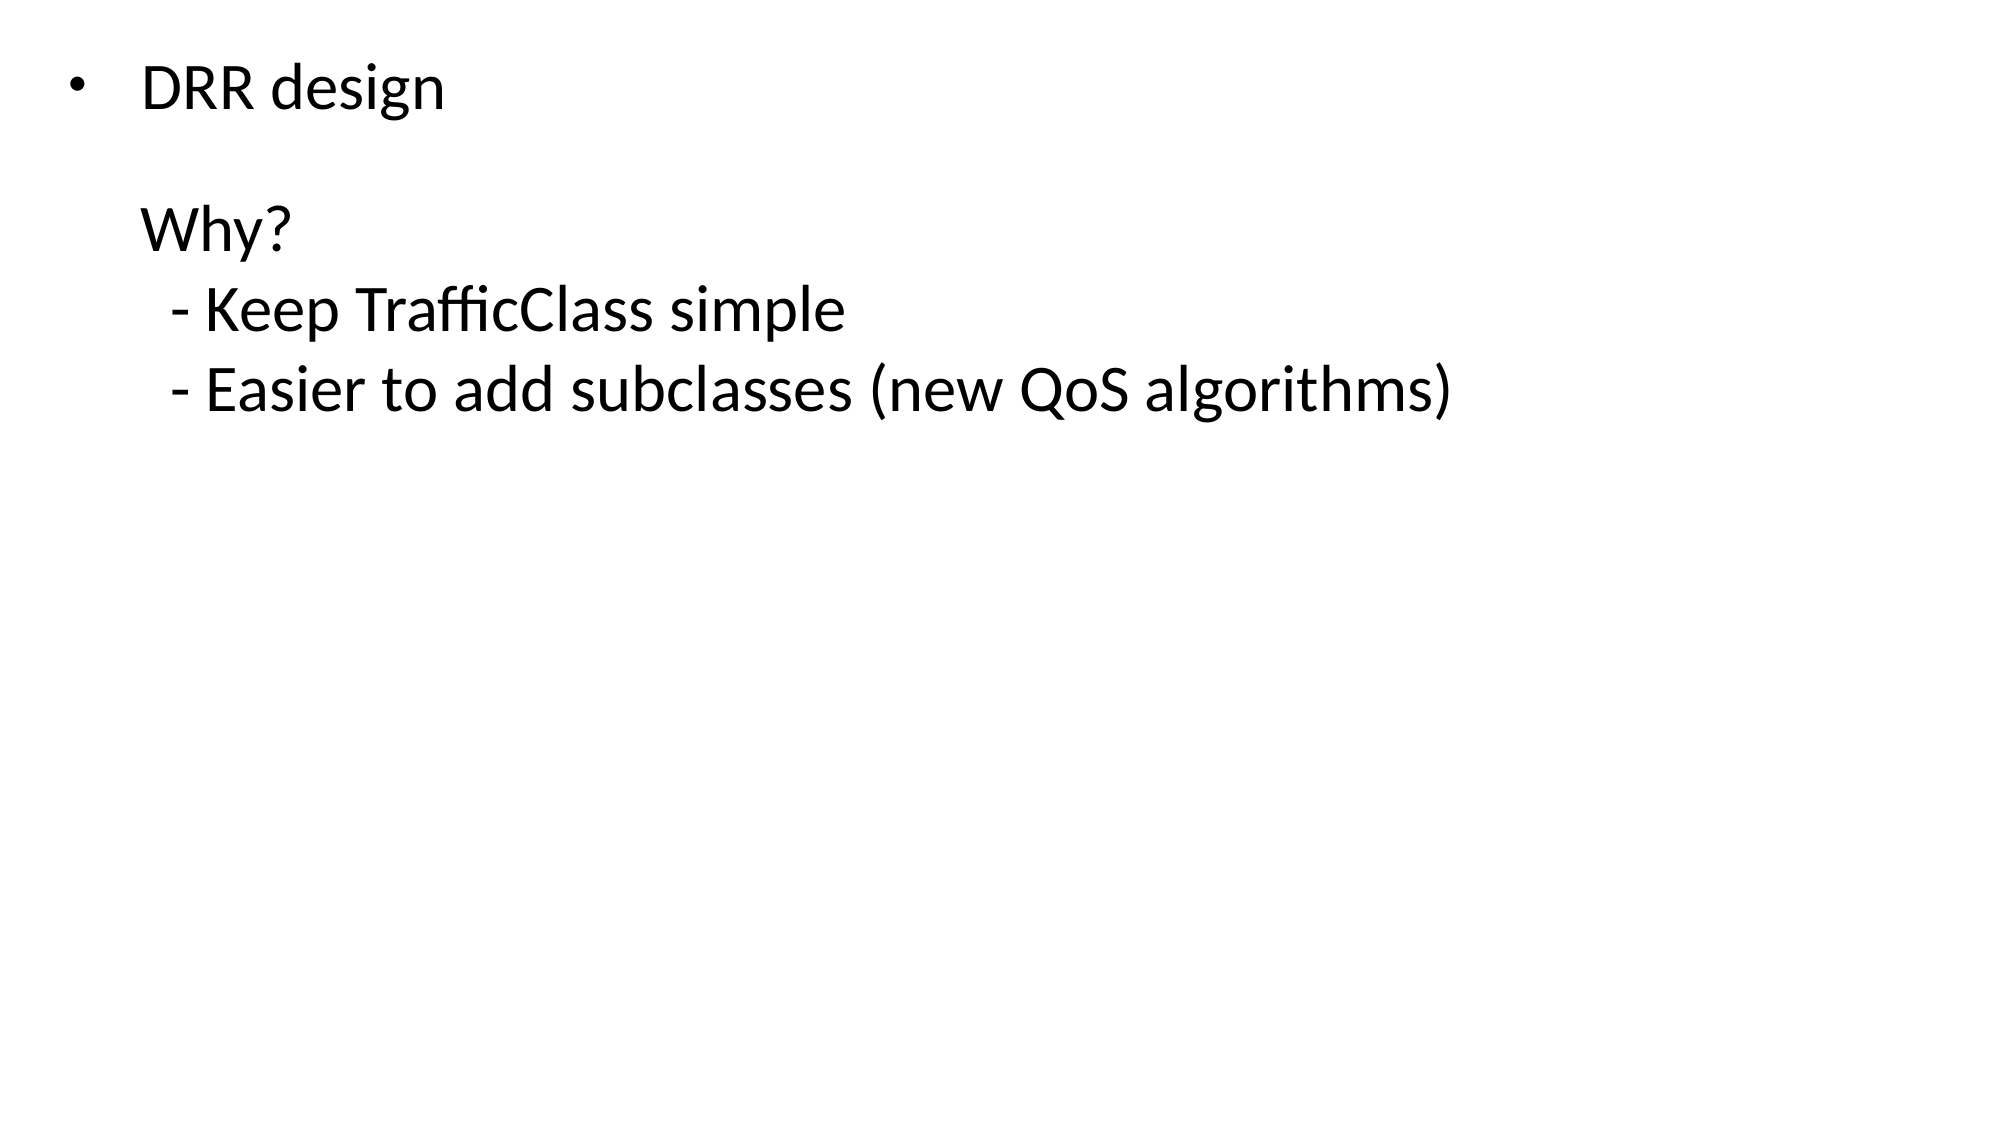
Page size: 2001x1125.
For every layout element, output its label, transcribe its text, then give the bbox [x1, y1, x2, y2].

text_box ・ DRR design [29, 35, 1012, 130]
text_box Why? - Keep TrafficClass simple - Easier to add subclasses (new QoS algorithms) [125, 177, 1496, 432]
